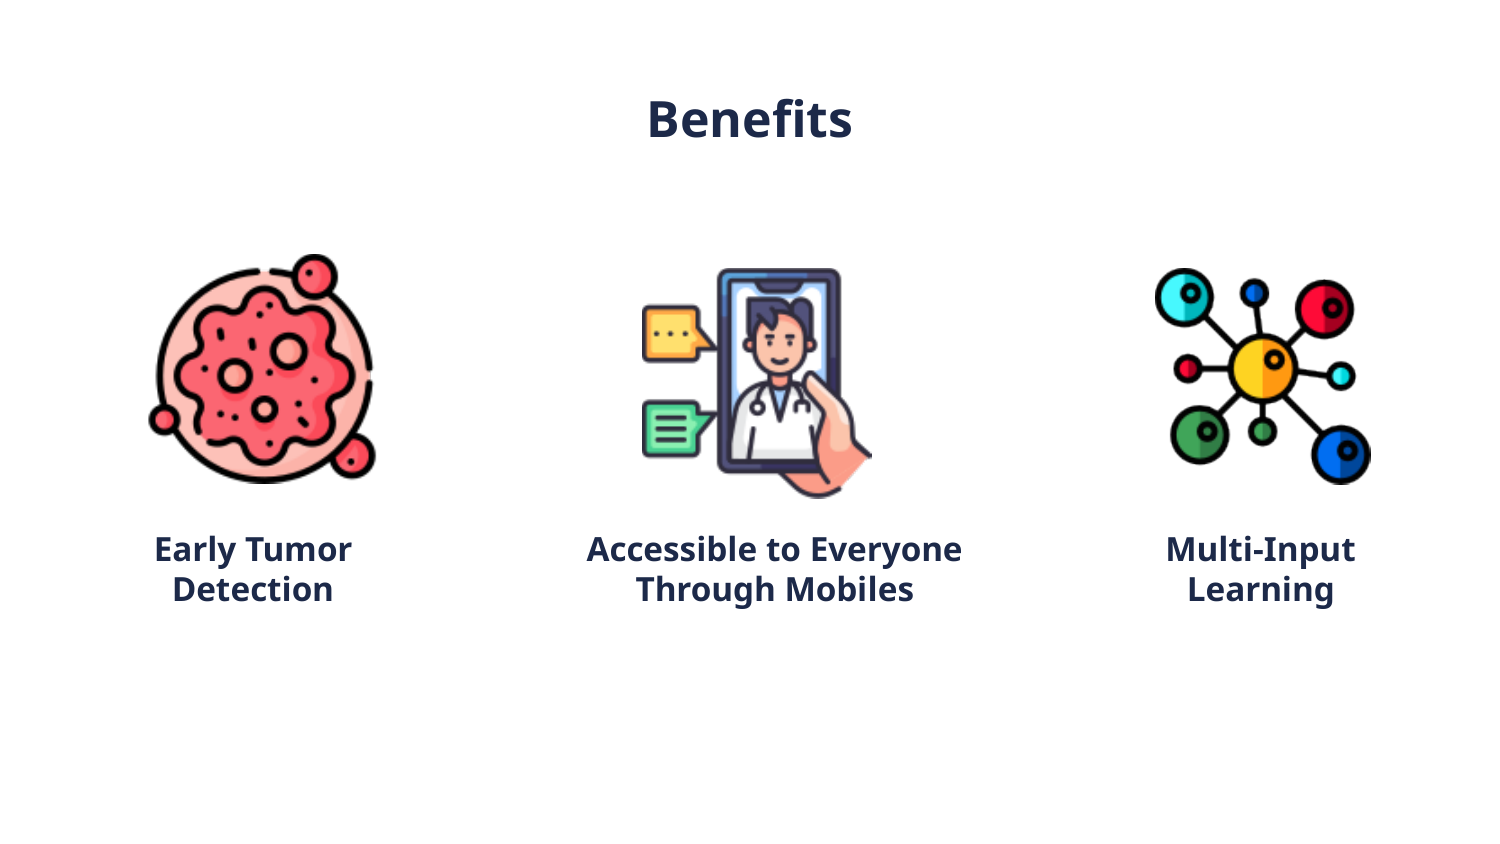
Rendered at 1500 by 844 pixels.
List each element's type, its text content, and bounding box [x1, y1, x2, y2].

picture [642, 268, 873, 499]
text_box Accessible to Everyone Through Mobiles [561, 513, 989, 588]
picture [147, 253, 378, 484]
text_box Multi-Input Learning [1096, 513, 1425, 588]
text_box Early Tumor Detection [83, 513, 424, 588]
title Benefits [555, 72, 944, 165]
picture [1155, 268, 1372, 485]
